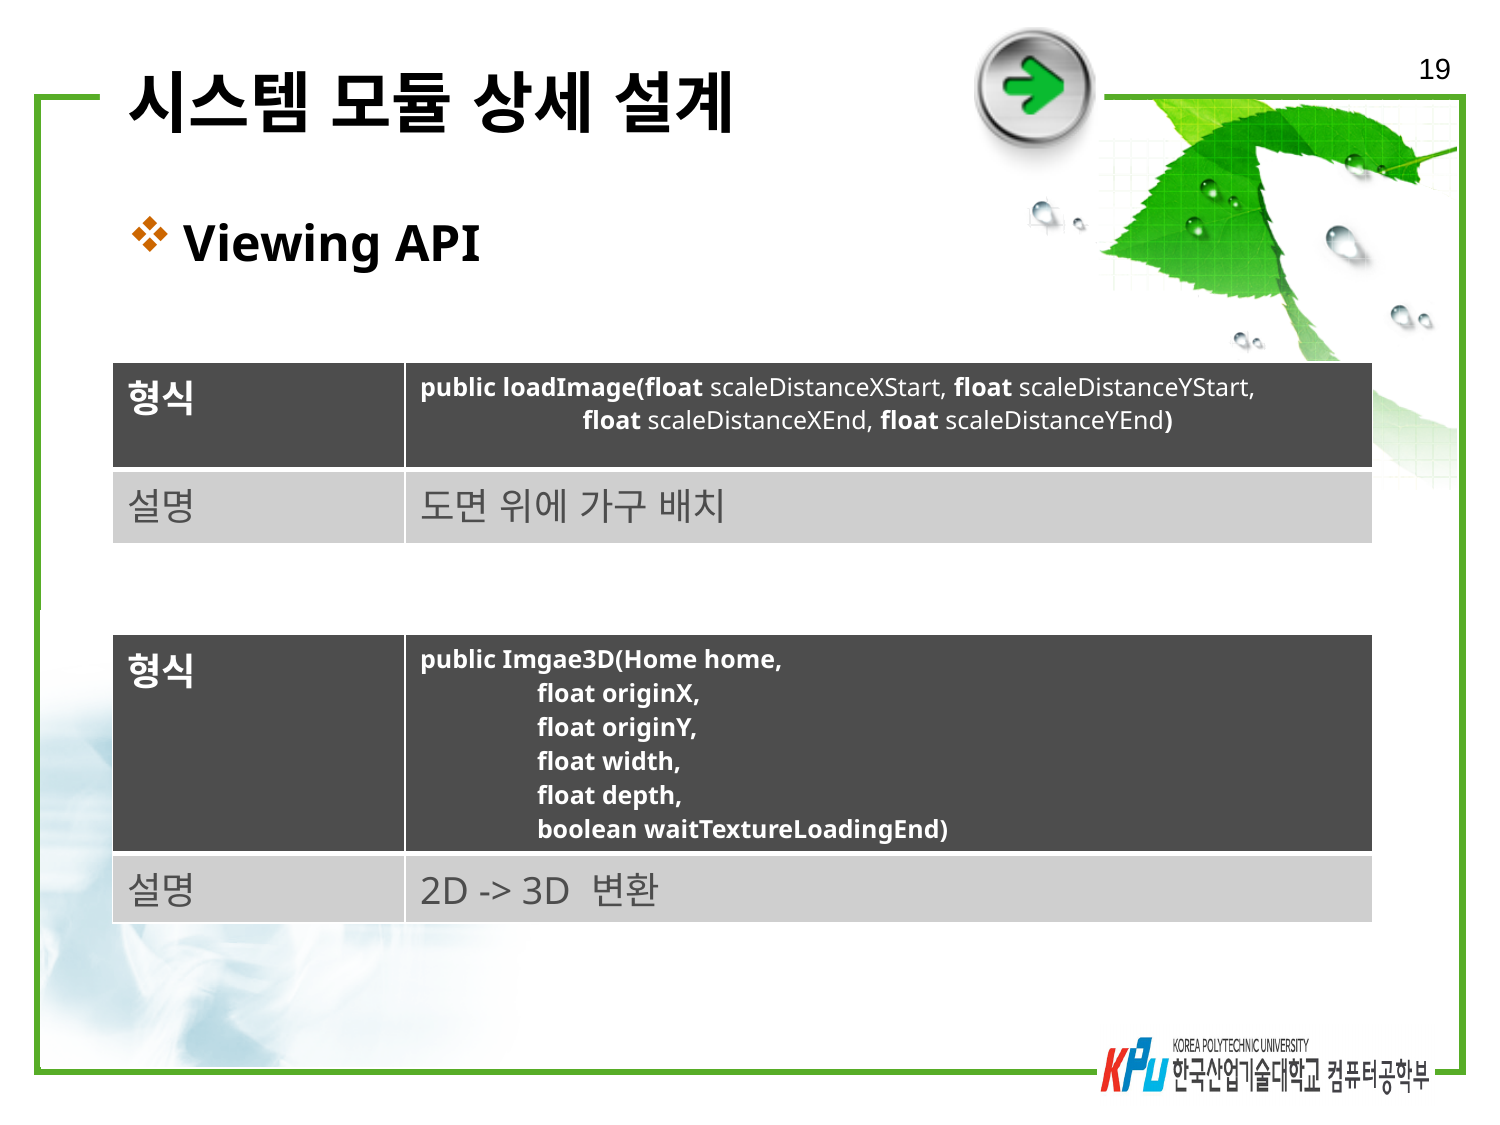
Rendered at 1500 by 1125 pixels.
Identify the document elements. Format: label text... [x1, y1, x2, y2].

table_header 형식 [113, 635, 404, 851]
table_cell 설명 [113, 856, 404, 922]
table_cell 설명 [113, 472, 404, 543]
table_header 형식 [113, 363, 404, 467]
list Viewing API [112, 203, 1463, 978]
table_cell 도면 위에 가구 배치 [406, 472, 1372, 543]
table_cell 2D -> 3D 변환 [406, 856, 1372, 922]
title 시스템 모듈 상세 설계 [112, 54, 875, 147]
picture [1097, 1024, 1435, 1106]
picture [40, 610, 554, 1067]
table_header public Imgae3D(Home home, float originX, float originY, float width, float depth, boolean waitTextureLoadingEnd) [406, 635, 1372, 851]
picture [974, 27, 1457, 203]
table_header public loadImage(float scaleDistanceXStart, float scaleDistanceYStart, float scaleDistanceXEnd, float scaleDistanceYEnd) [406, 363, 1372, 467]
slide_number 19 [1116, 42, 1467, 83]
